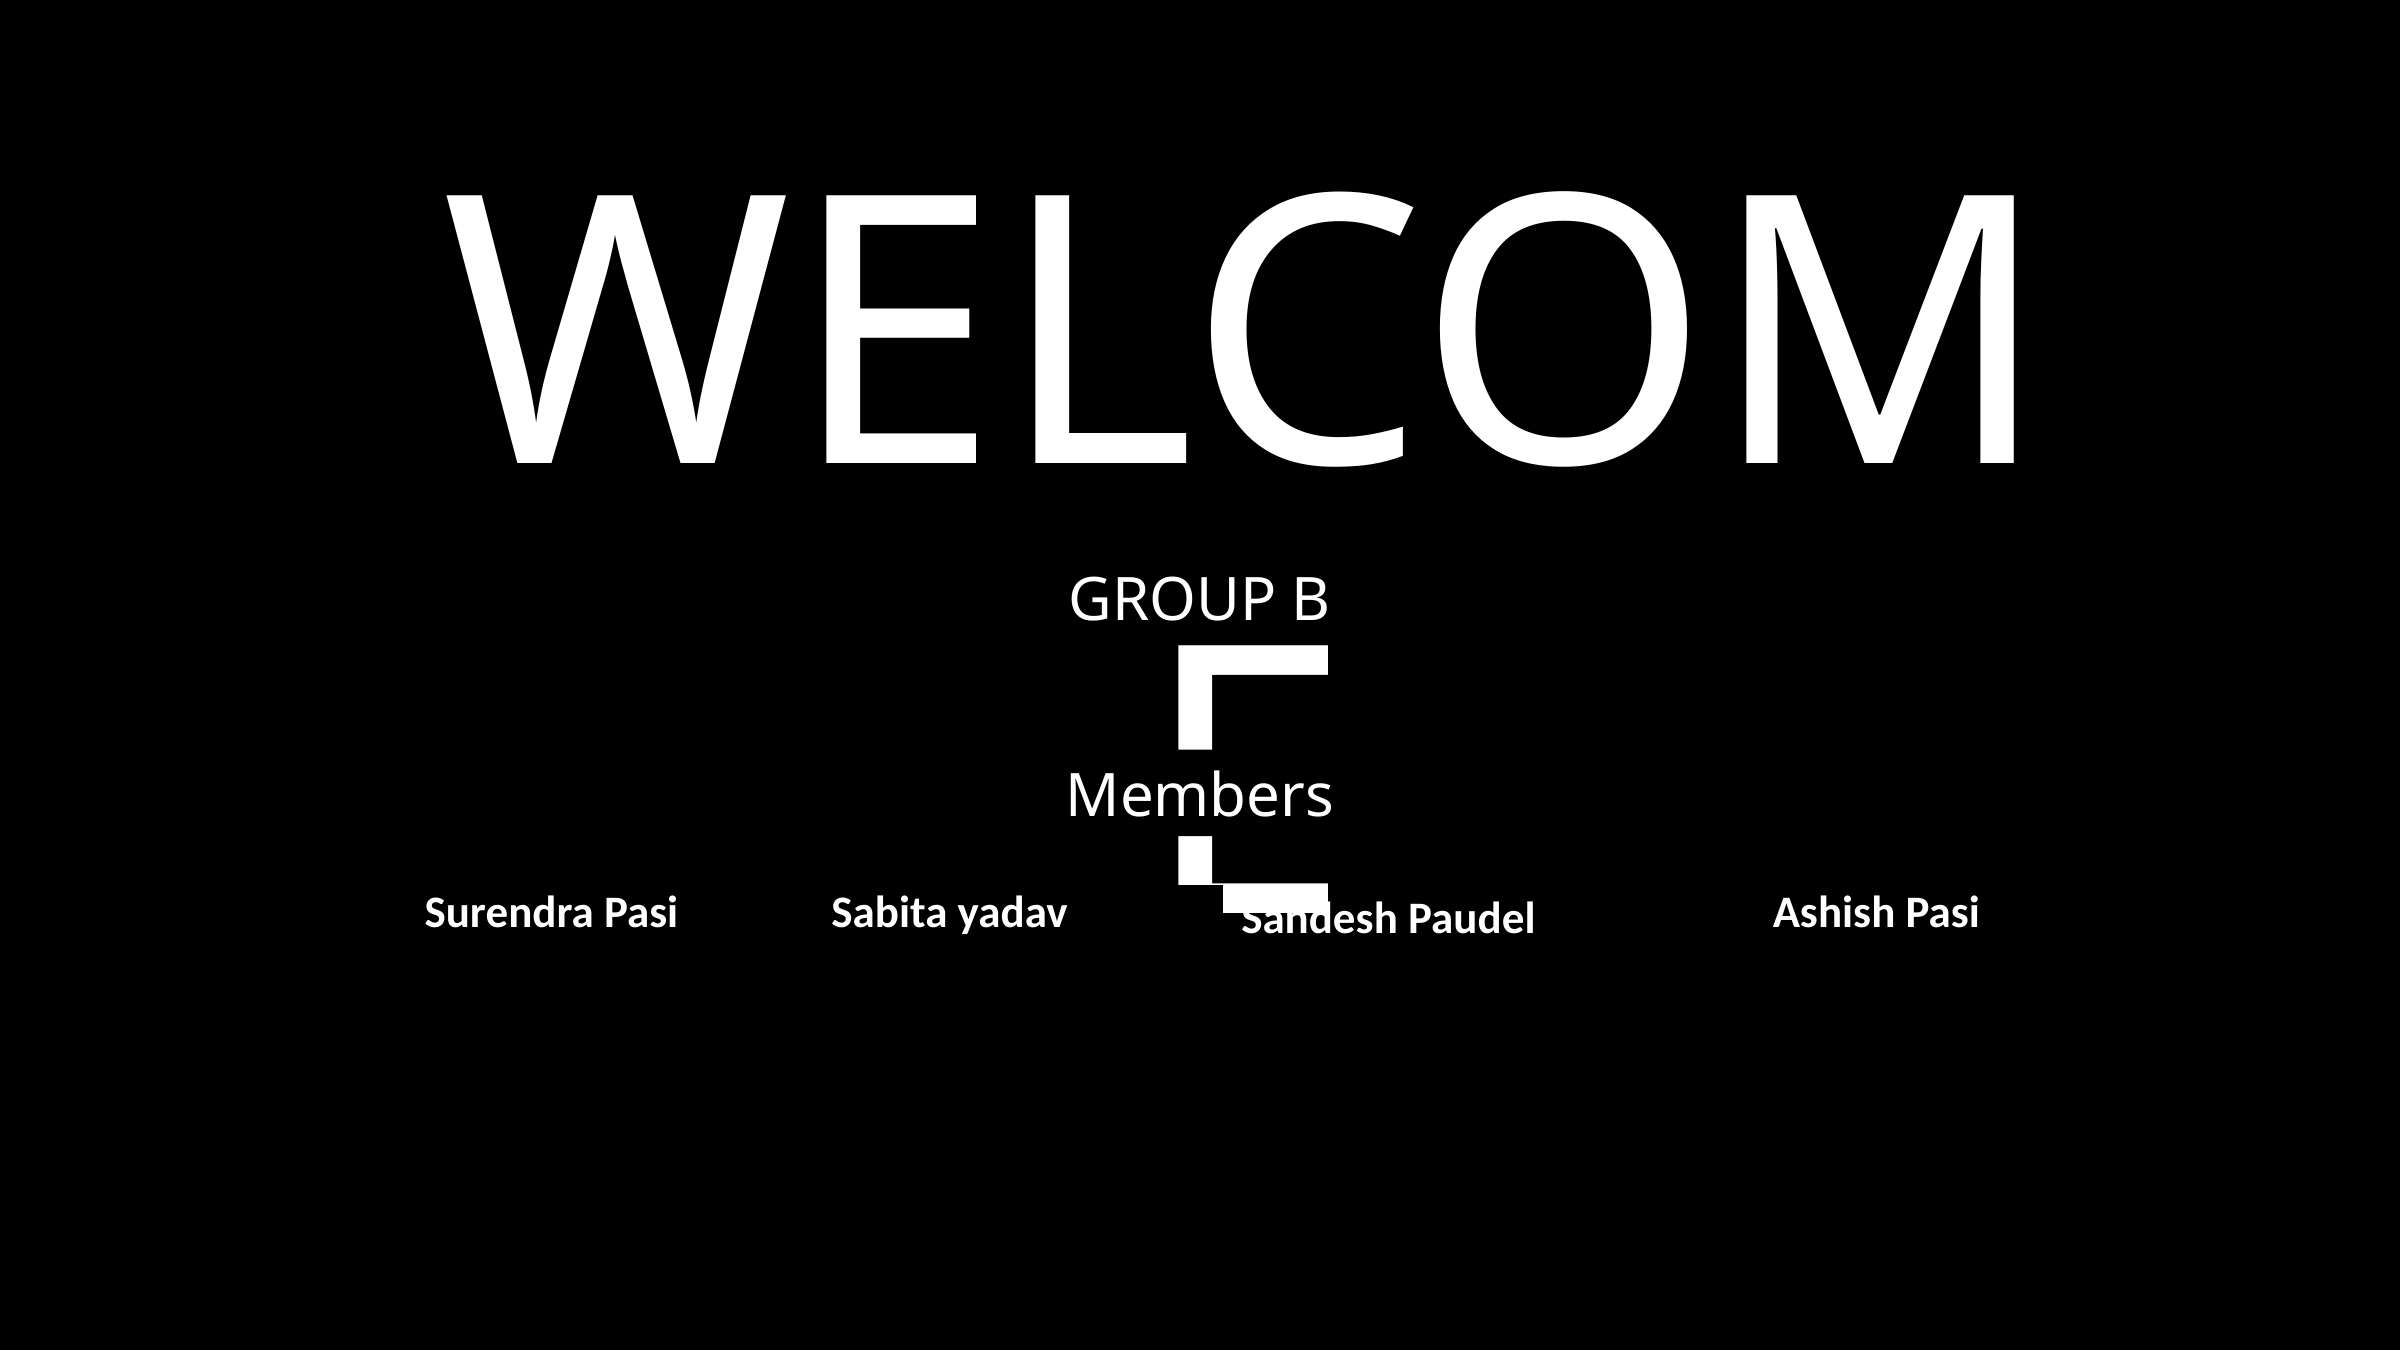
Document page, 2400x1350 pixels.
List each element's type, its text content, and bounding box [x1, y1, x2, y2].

table_header Sabita yadav [814, 885, 1223, 960]
text_box GROUP B [853, 553, 1547, 641]
table_header Ashish Pasi [1667, 885, 2087, 960]
text_box WELCOME [362, 81, 2131, 996]
table_header Surendra Pasi [407, 885, 814, 960]
table_header Sandesh Paudel [1223, 885, 1667, 960]
text_box Members [879, 749, 1521, 837]
